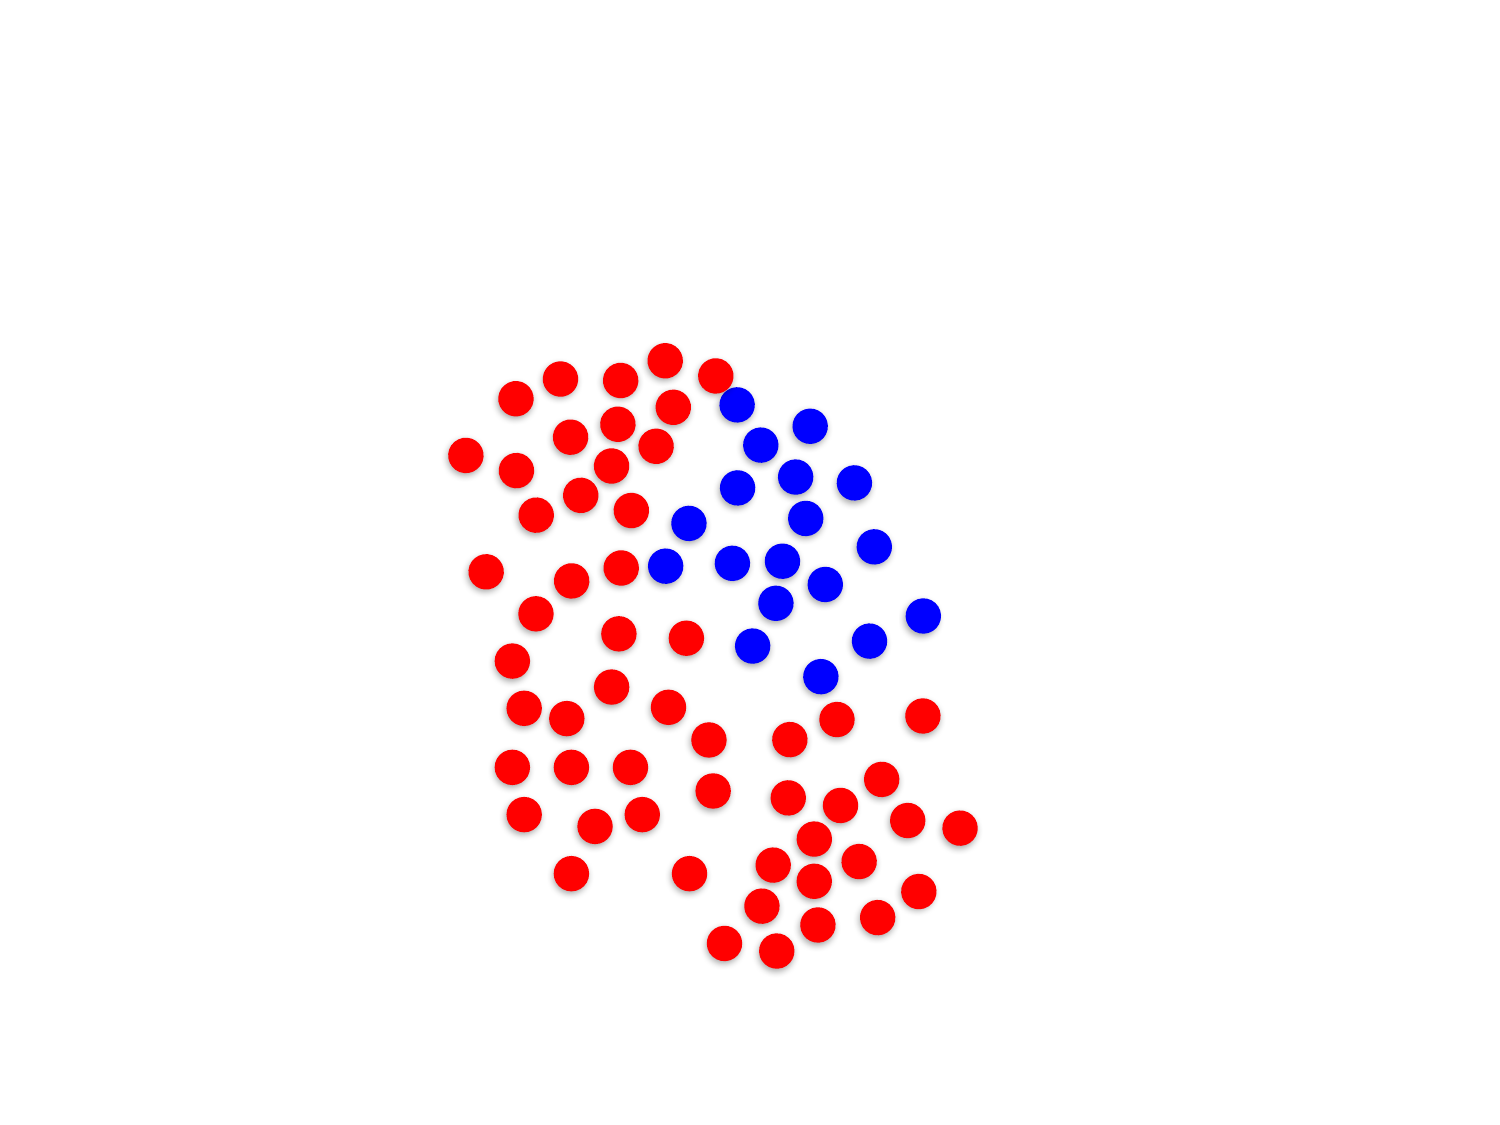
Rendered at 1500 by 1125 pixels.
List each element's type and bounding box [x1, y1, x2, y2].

text_box [637, 430, 954, 667]
text_box [482, 326, 720, 622]
text_box [494, 631, 732, 892]
text_box [705, 681, 942, 978]
